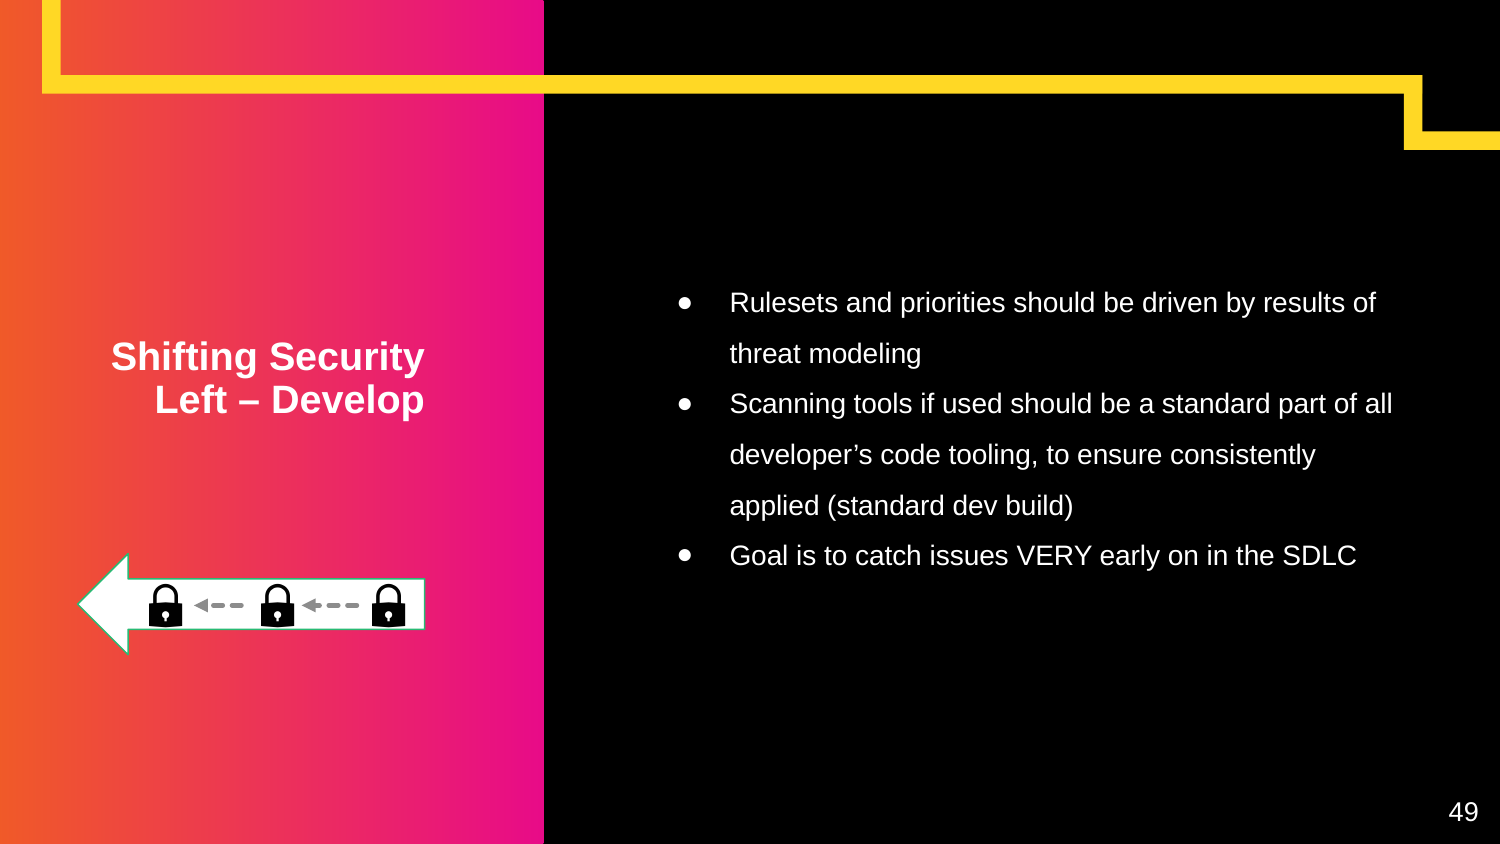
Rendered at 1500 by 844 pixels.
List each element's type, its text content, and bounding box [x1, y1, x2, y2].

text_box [77, 553, 425, 655]
title Shifting Security Left – Develop [42, 343, 433, 430]
text_box Rulesets and priorities should be driven by results of threat modeling Scanning tools if used should be a standard part of all developer’s code tooling, to ensure consistently applied (standard dev build) Goal is to catch issues VERY early on in the SDLC [639, 252, 1423, 591]
slide_number 49 [1403, 779, 1494, 844]
